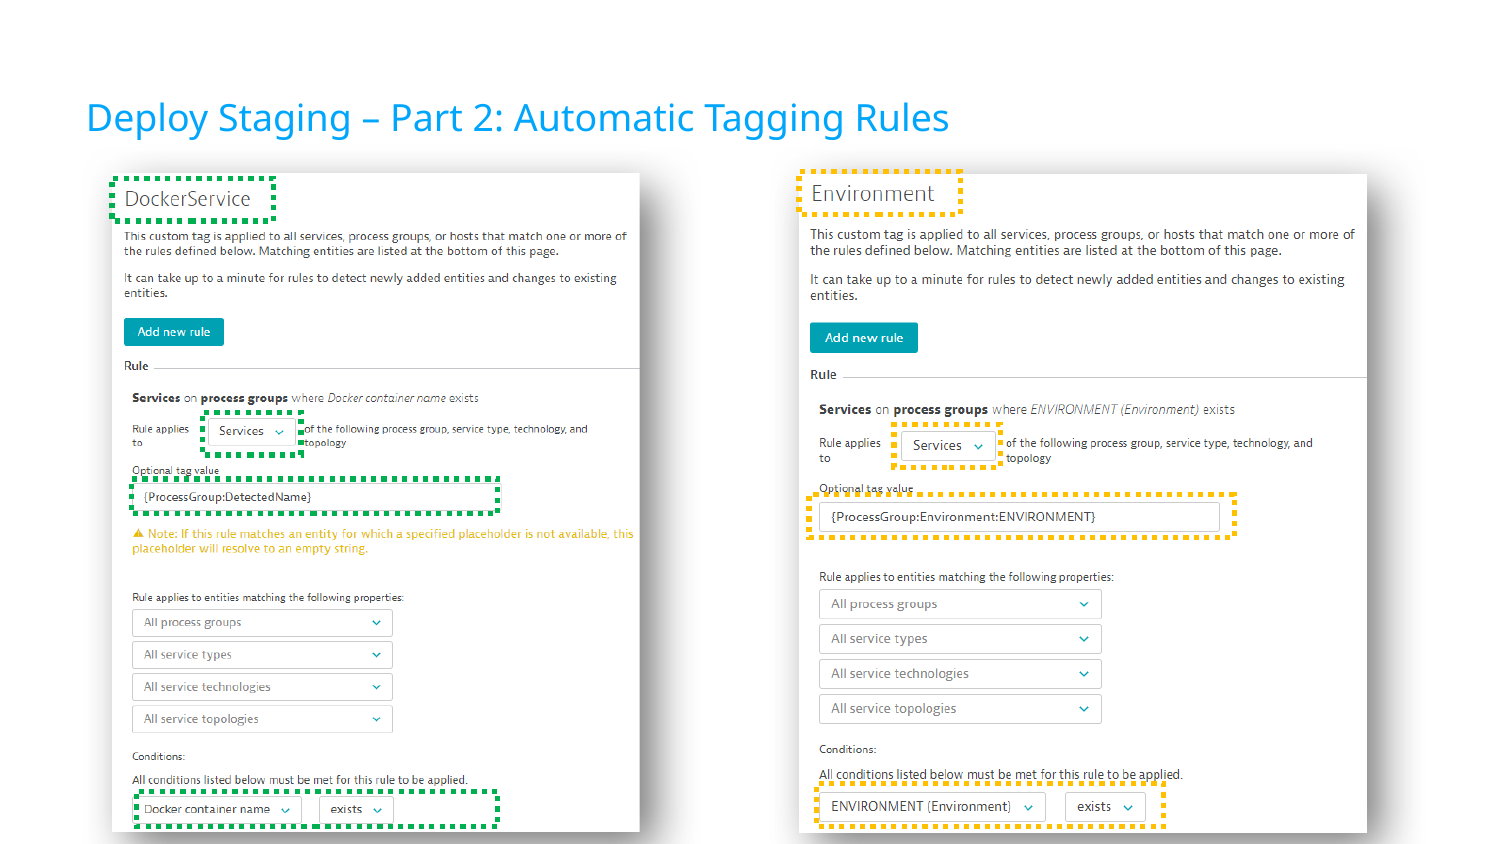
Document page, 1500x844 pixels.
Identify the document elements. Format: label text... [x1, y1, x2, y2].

picture [112, 173, 640, 832]
picture [799, 174, 1367, 833]
title Deploy Staging – Part 2: Automatic Tagging Rules [85, 70, 1412, 153]
text_box [798, 171, 961, 176]
